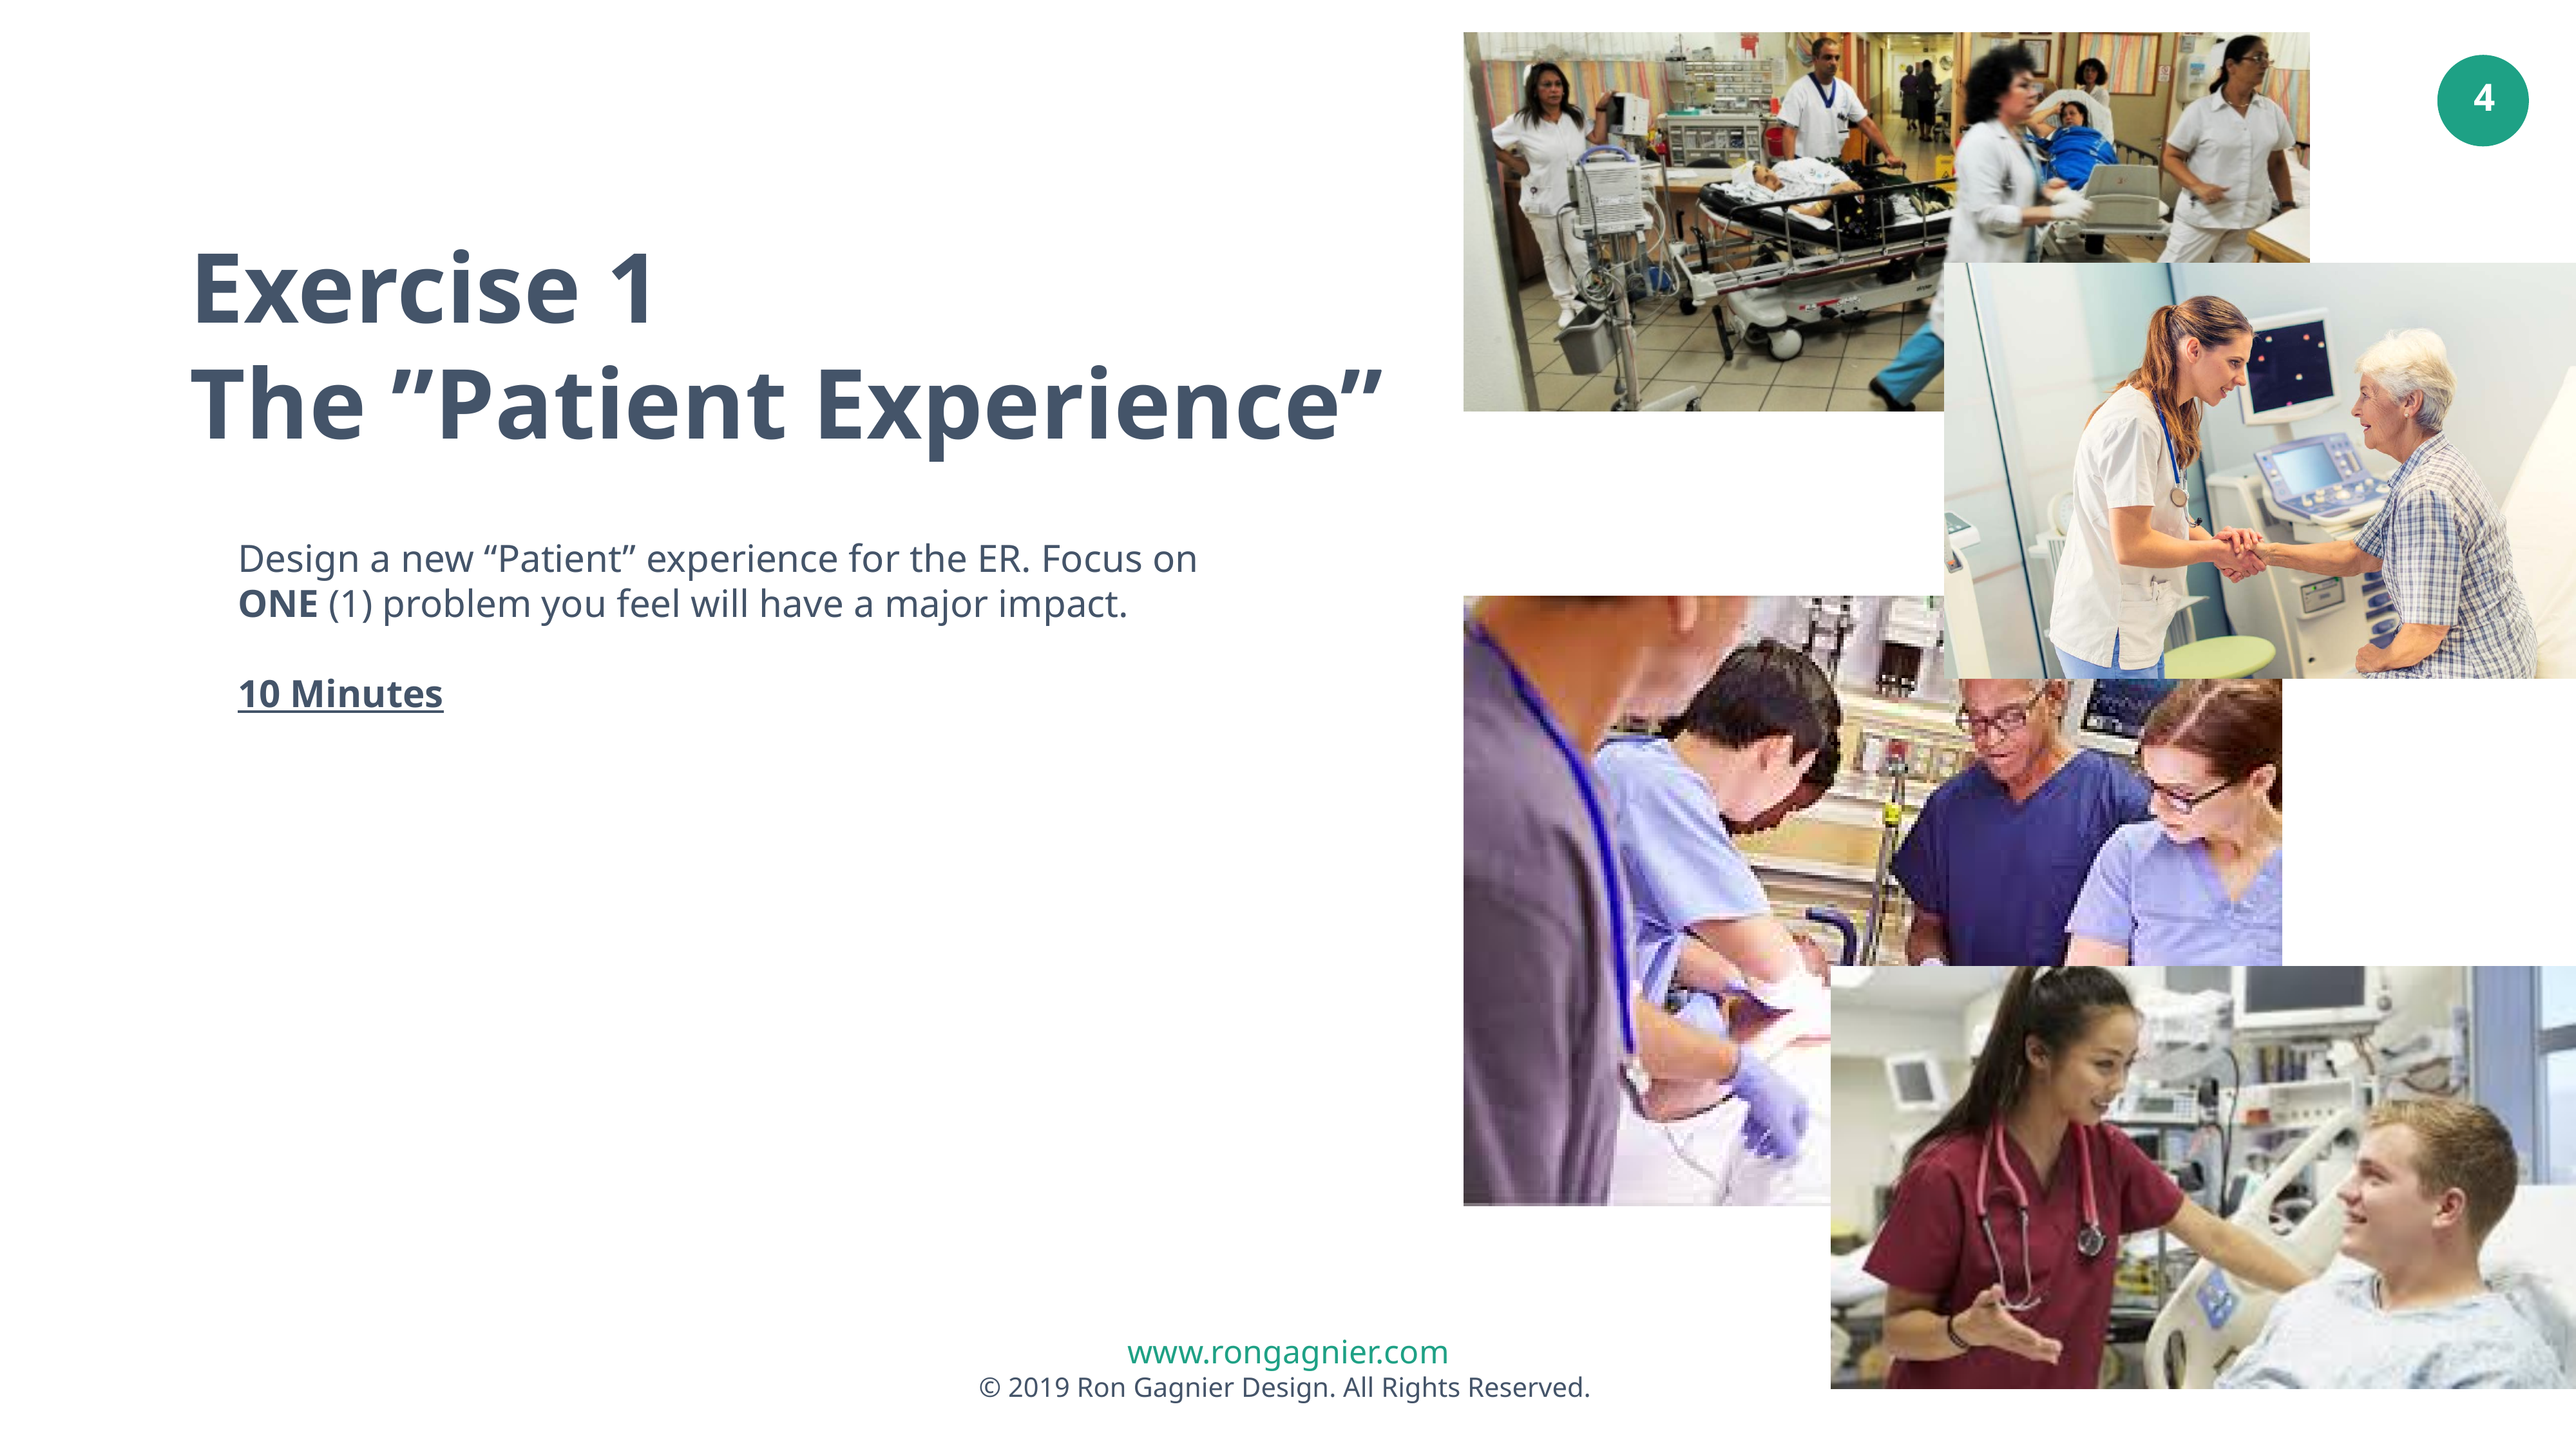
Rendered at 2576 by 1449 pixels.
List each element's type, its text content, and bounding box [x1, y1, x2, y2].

picture [1463, 32, 2576, 1389]
text_box Exercise 1 The ”Patient Experience” [180, 222, 1393, 463]
text_box Design a new “Patient” experience for the ER. Focus on ONE (1) problem you feel will have a major impact. 10 Minutes [215, 523, 1230, 727]
